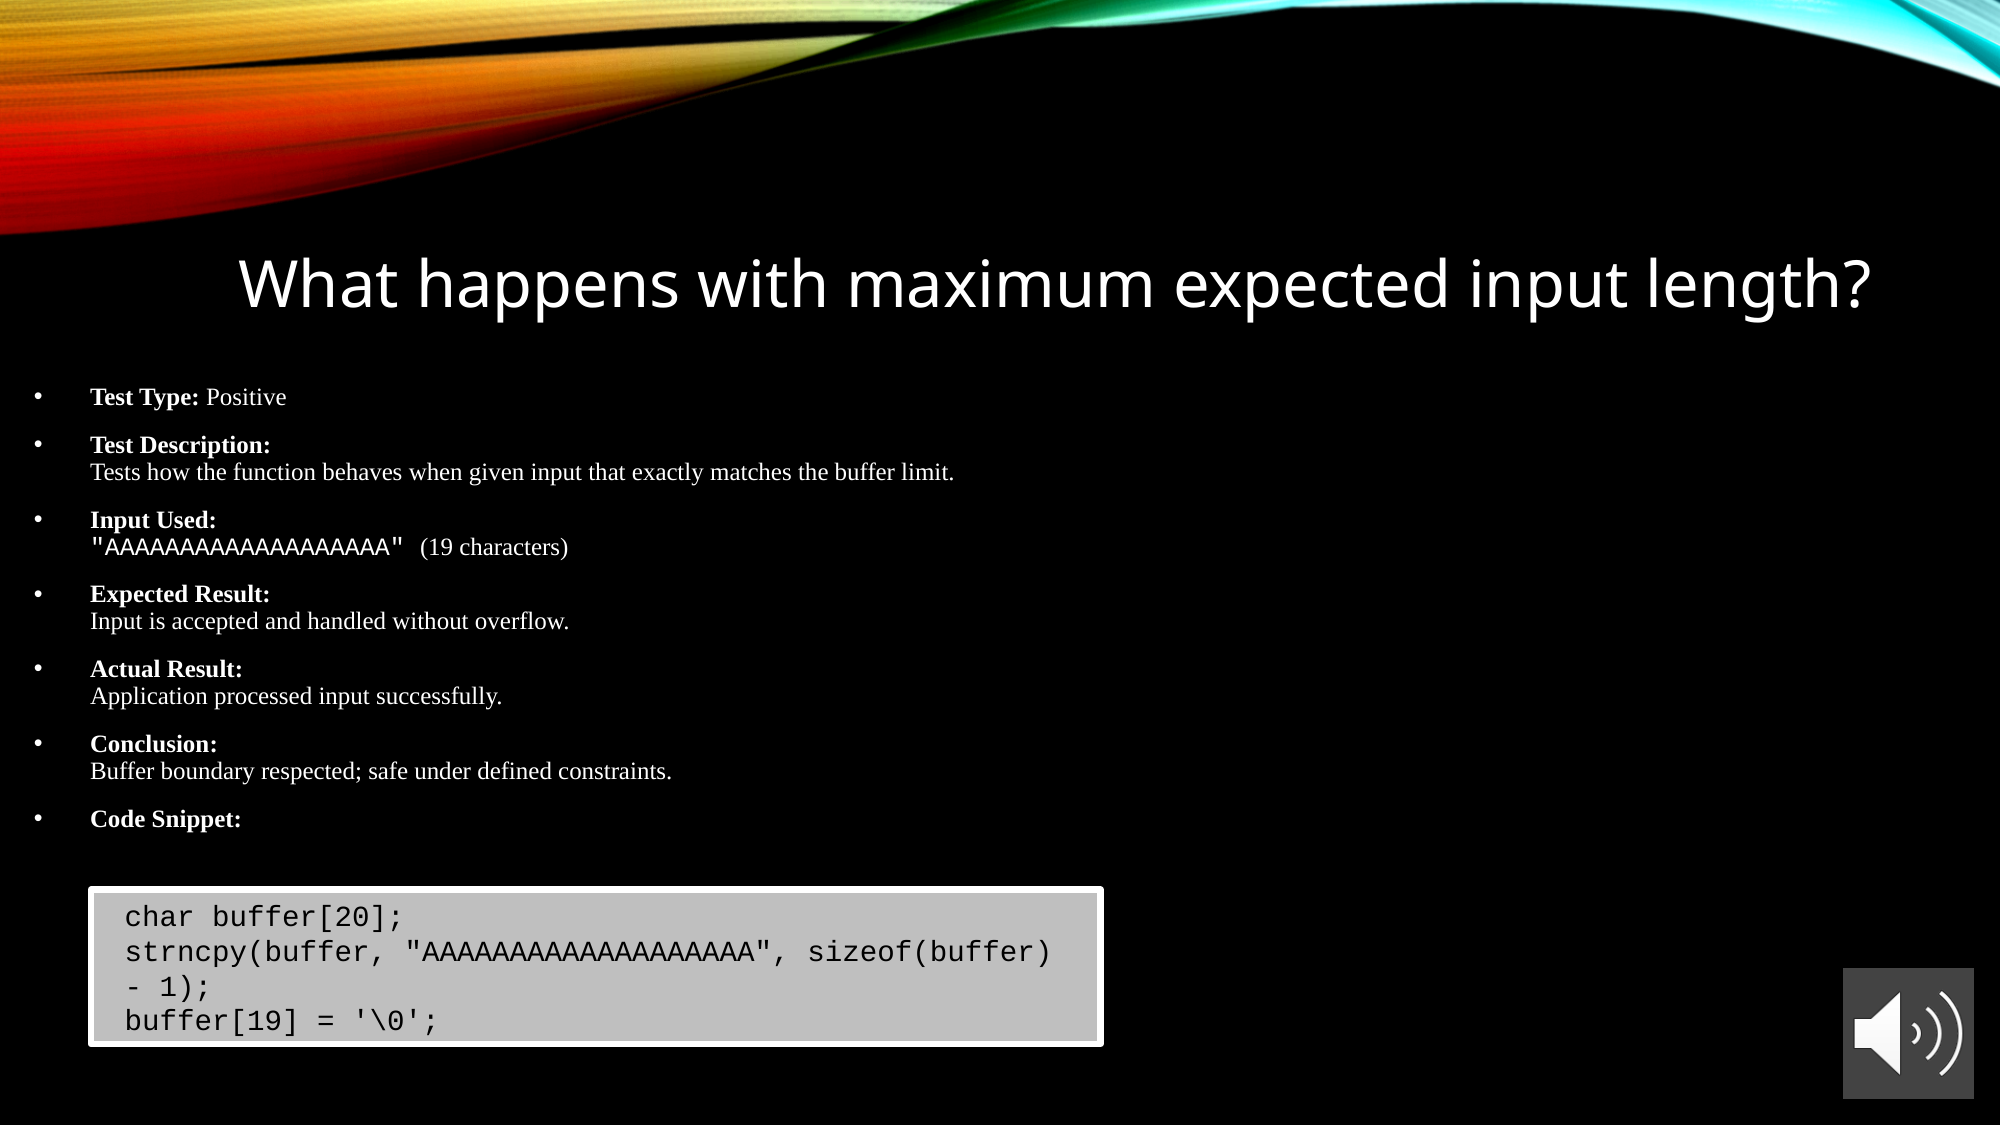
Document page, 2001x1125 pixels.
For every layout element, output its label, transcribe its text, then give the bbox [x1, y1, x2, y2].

title What happens with maximum expected input length? [190, 235, 1888, 338]
picture [1841, 966, 1976, 1101]
list Test Type: Positive Test Description: Tests how the function behaves when given input that exactly matches the buffer limit. Input Used: "AAAAAAAAAAAAAAAAAAA" (19 characters) Expected Result: Input is accepted and handled without overflow. Actual Result: Application processed input successfully. Conclusion: Buffer boundary respected; safe under defined constraints. Code Snippet: [0, 376, 1982, 1125]
text_box char buffer[20]; strncpy(buffer, "AAAAAAAAAAAAAAAAAAA", sizeof(buffer) - 1); buffer[19] = '\0'; [90, 889, 1101, 1045]
picture [0, 0, 2000, 237]
